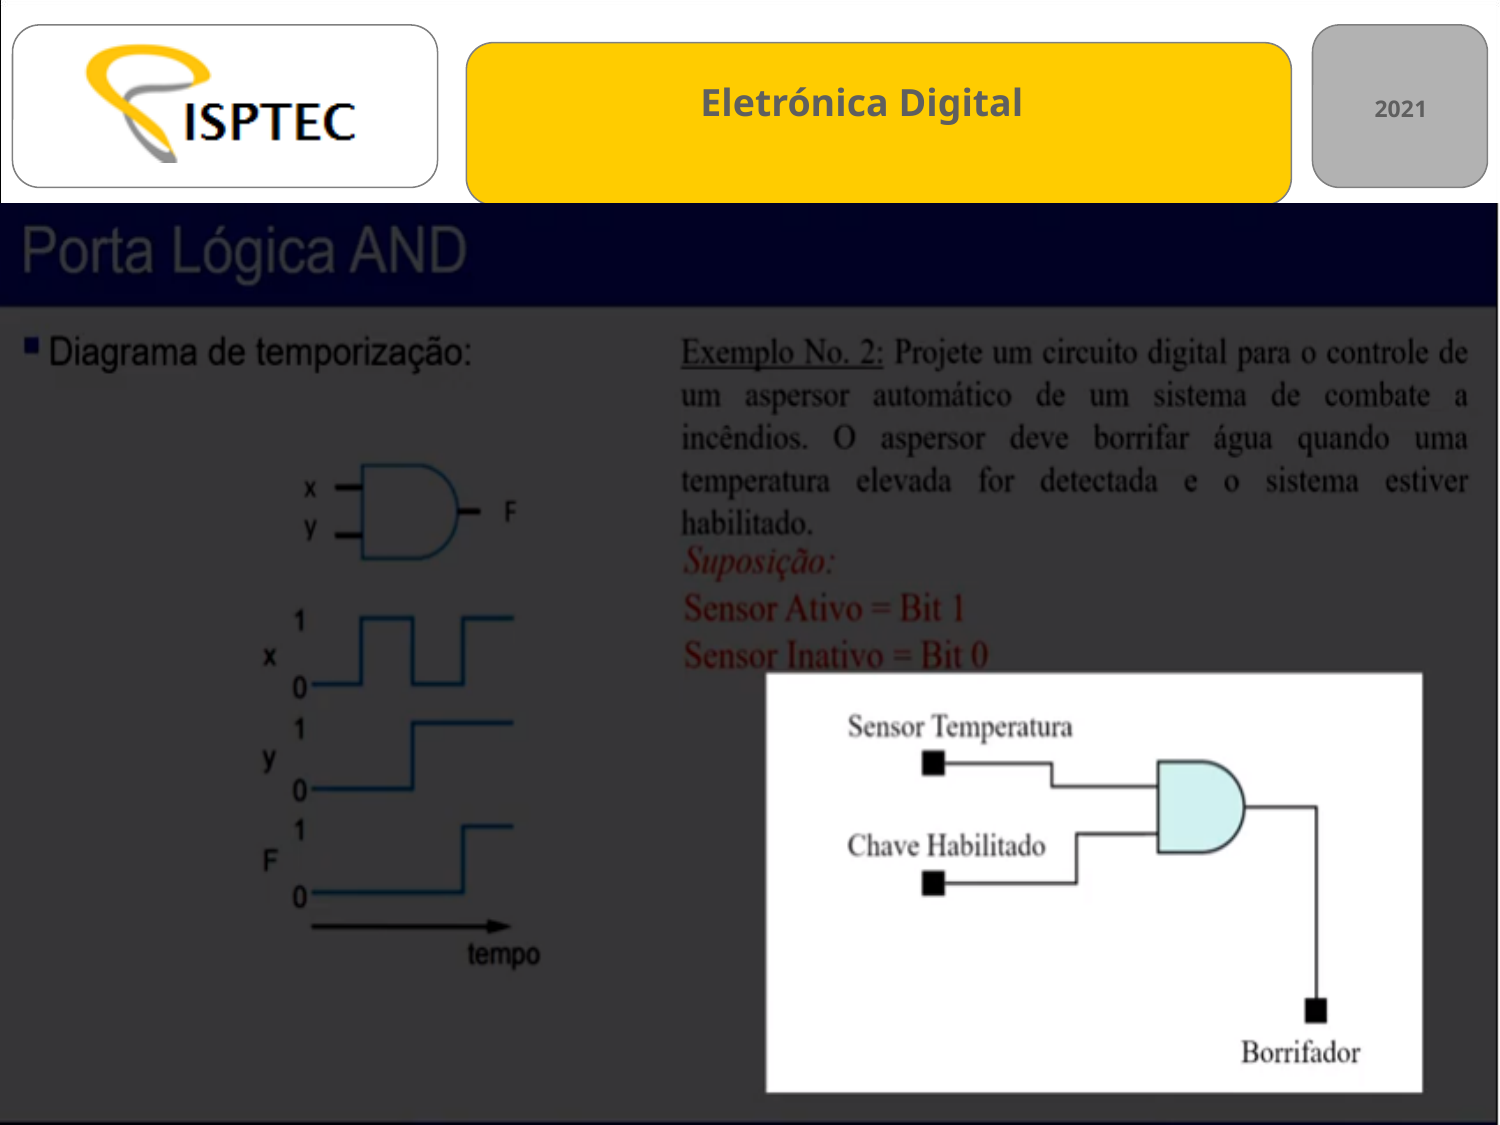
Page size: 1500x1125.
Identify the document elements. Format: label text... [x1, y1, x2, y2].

text_box [1312, 24, 1488, 188]
text_box Eletrónica Digital [478, 71, 1275, 132]
text_box [466, 42, 1292, 202]
picture [0, 0, 1500, 1125]
text_box 2021 [1319, 87, 1483, 130]
text_box [12, 24, 438, 188]
